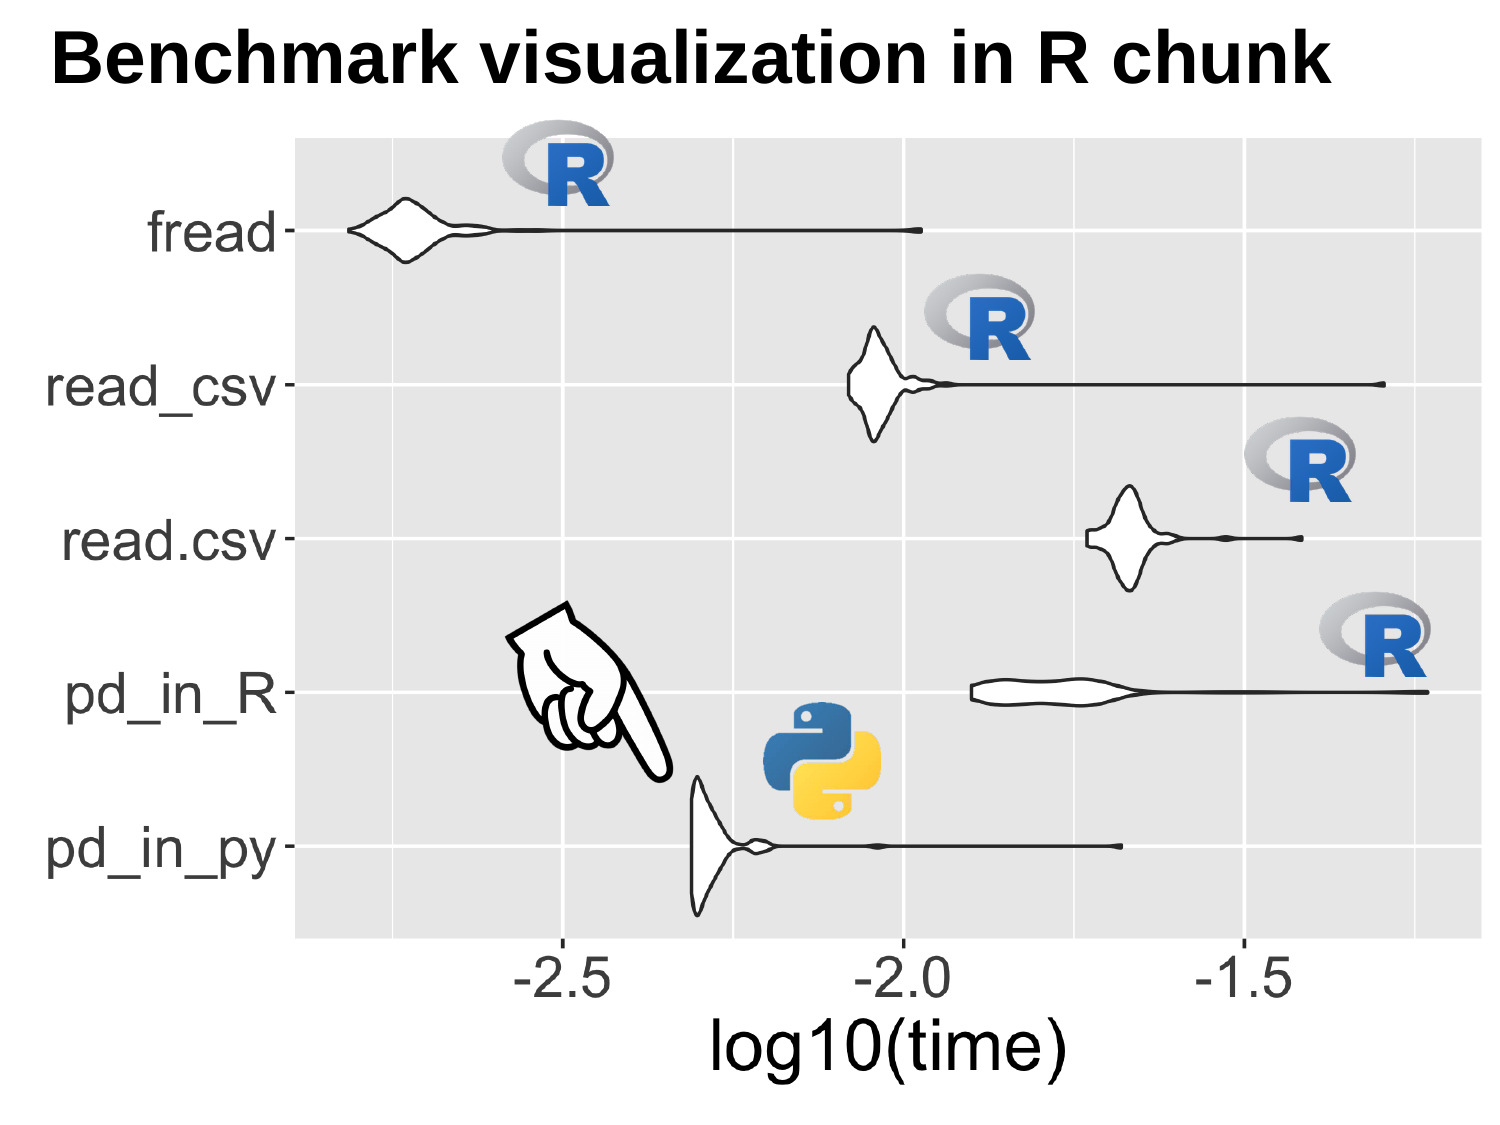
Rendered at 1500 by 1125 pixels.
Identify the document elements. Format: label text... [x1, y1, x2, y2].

text_box Benchmark visualization in R chunk [35, 0, 1349, 106]
picture [26, 119, 1500, 1103]
